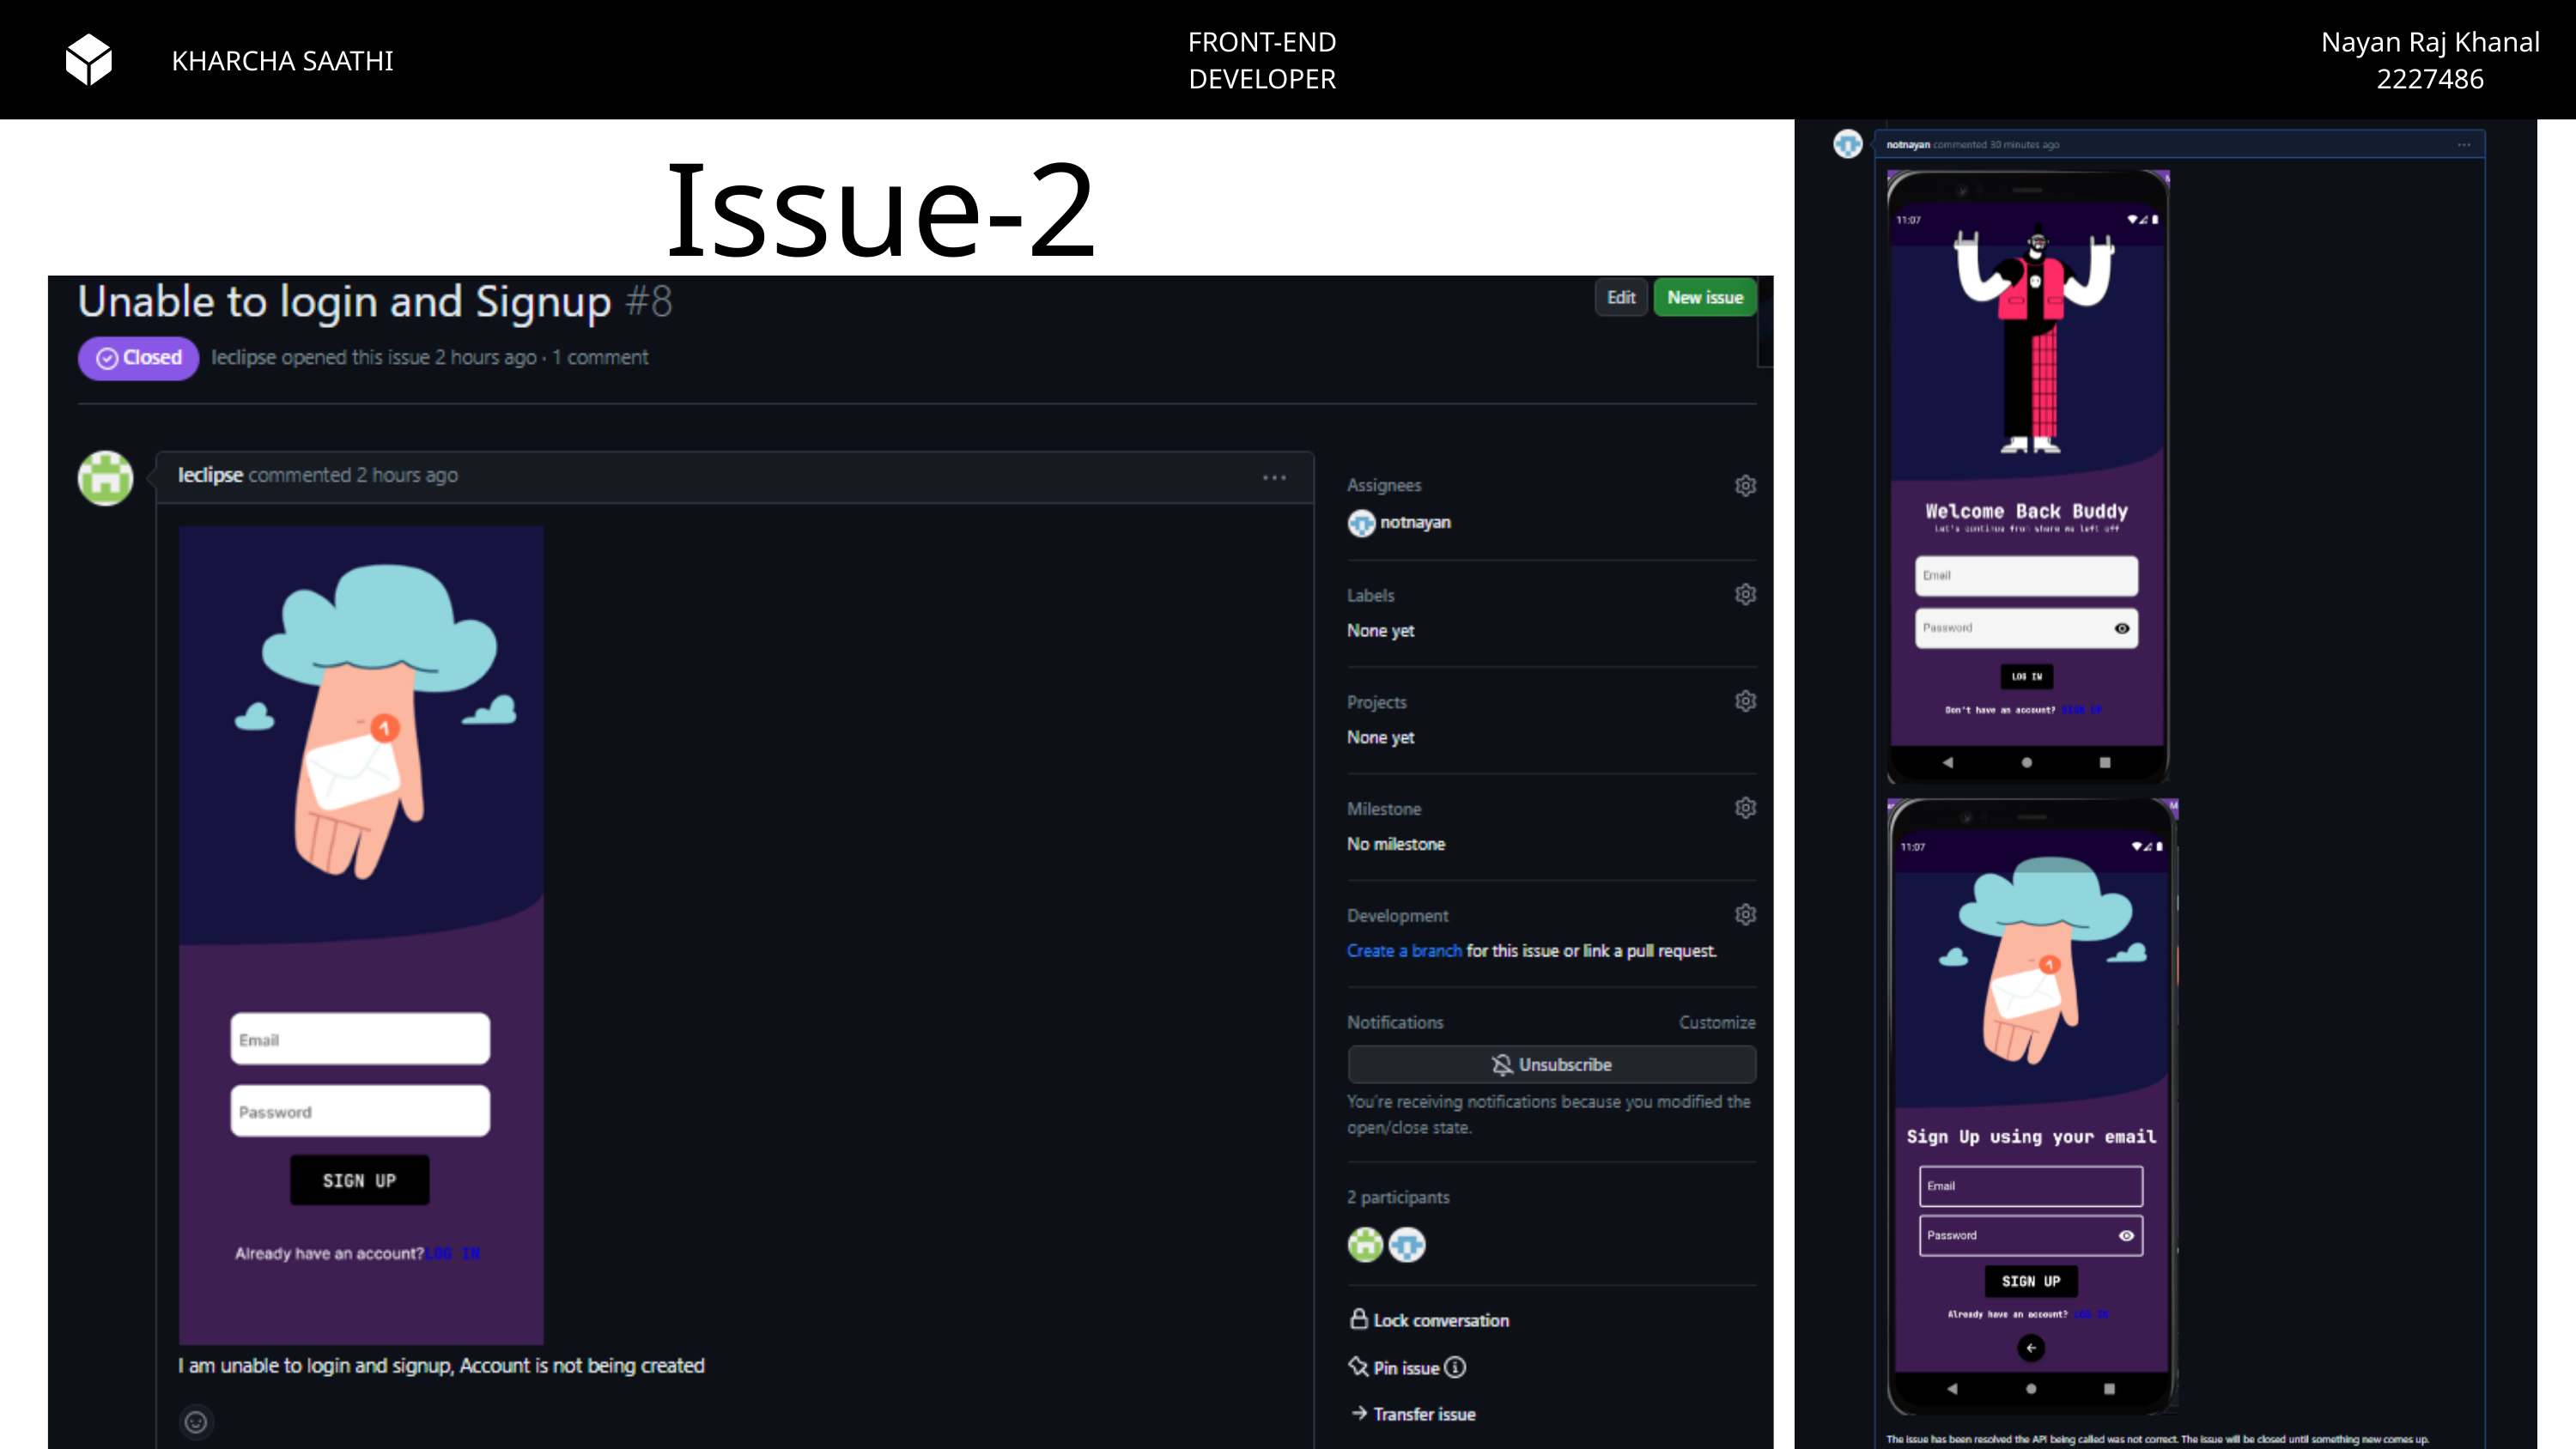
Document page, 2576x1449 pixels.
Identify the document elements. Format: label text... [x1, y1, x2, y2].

picture [1795, 118, 2538, 1449]
text_box [0, 0, 2576, 120]
text_box FRONT-END DEVELOPER [1124, 19, 1400, 95]
text_box Nayan Raj Khanal 2227486 [2293, 19, 2569, 95]
text_box Issue-2 [659, 101, 1108, 275]
picture [66, 33, 112, 86]
text_box KHARCHA SAATHI [144, 38, 421, 76]
picture [47, 276, 1774, 1449]
